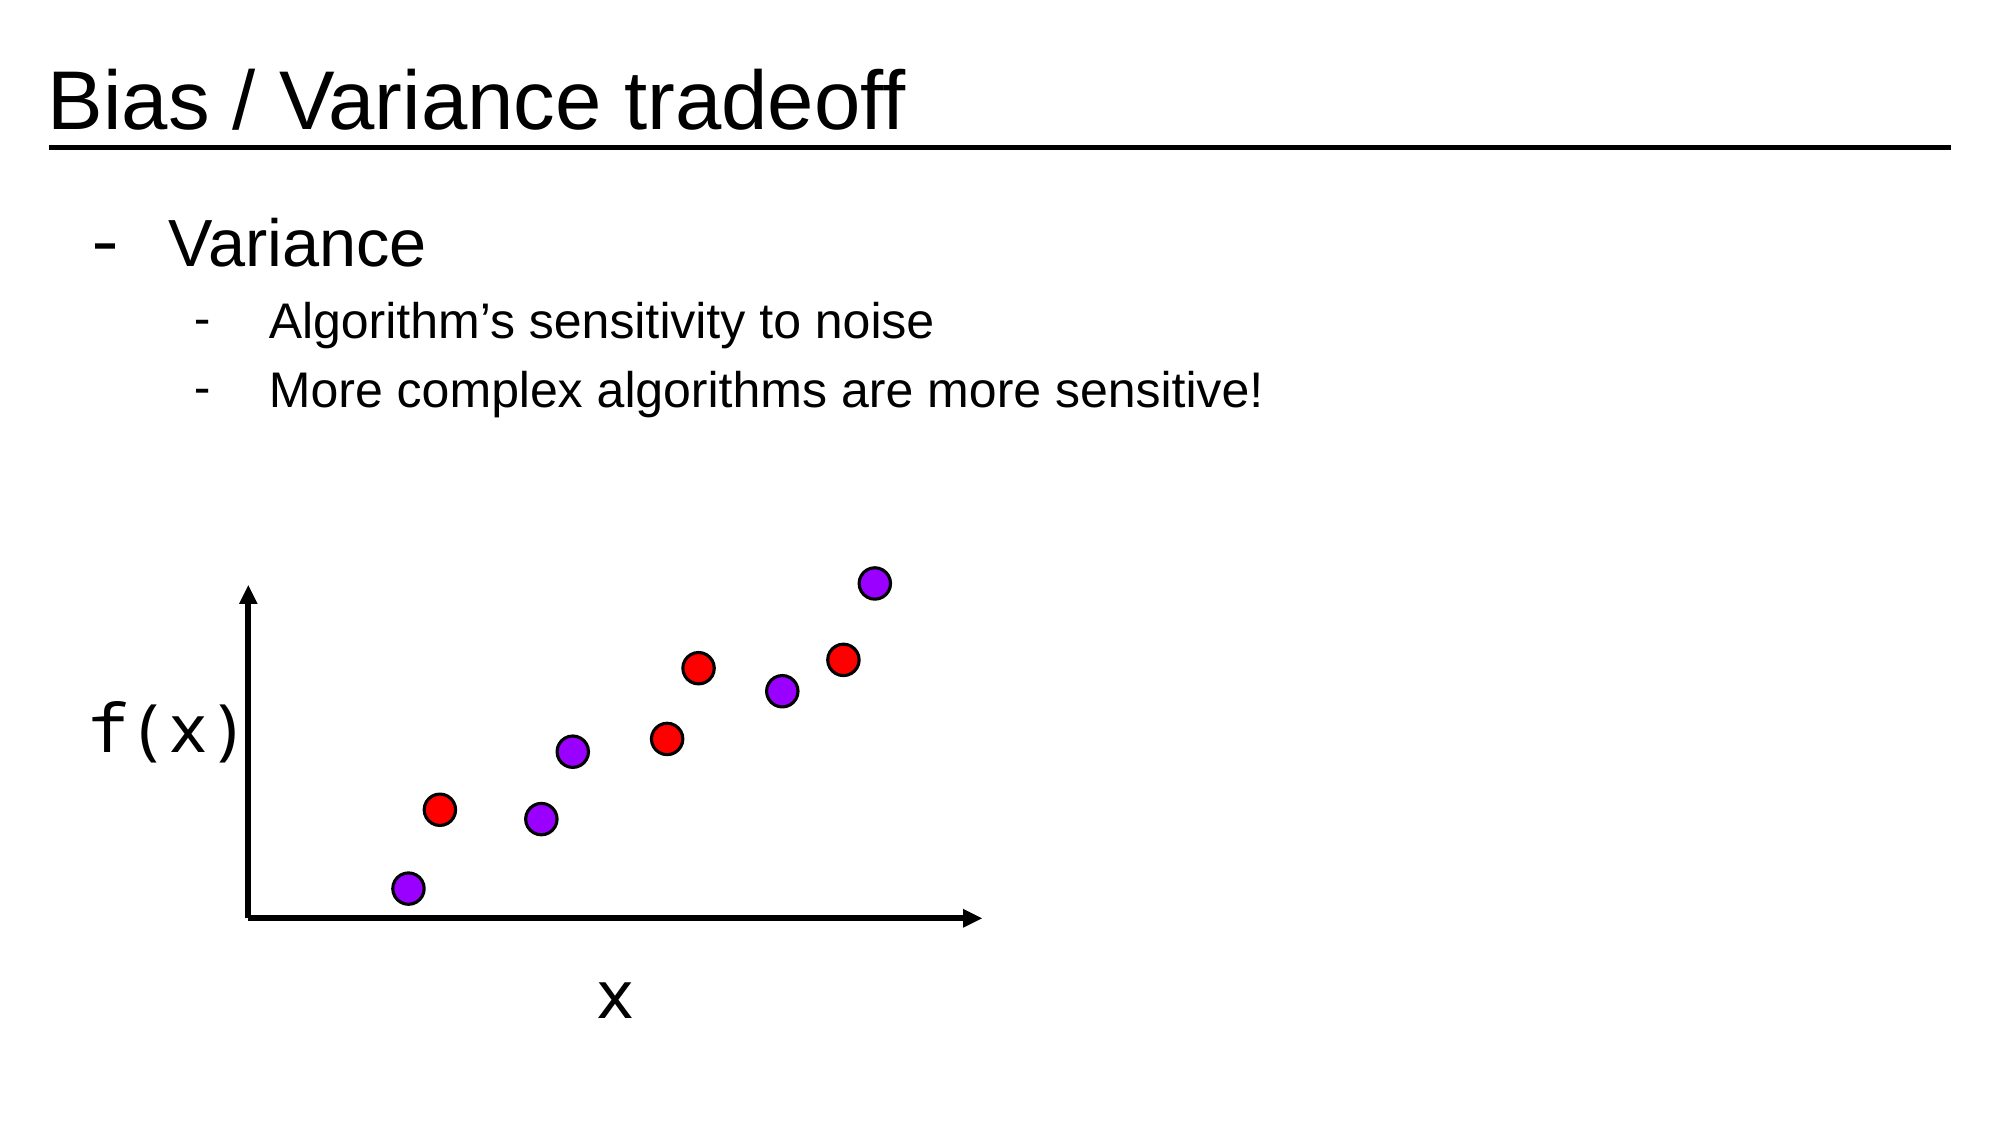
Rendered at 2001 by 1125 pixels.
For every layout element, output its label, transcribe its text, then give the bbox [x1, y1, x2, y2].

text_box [68, 567, 982, 1047]
title Bias / Variance tradeoff [27, 42, 1972, 168]
list Variance Algorithm’s sensitivity to noise More complex algorithms are more sensitive! [48, 167, 1952, 1099]
